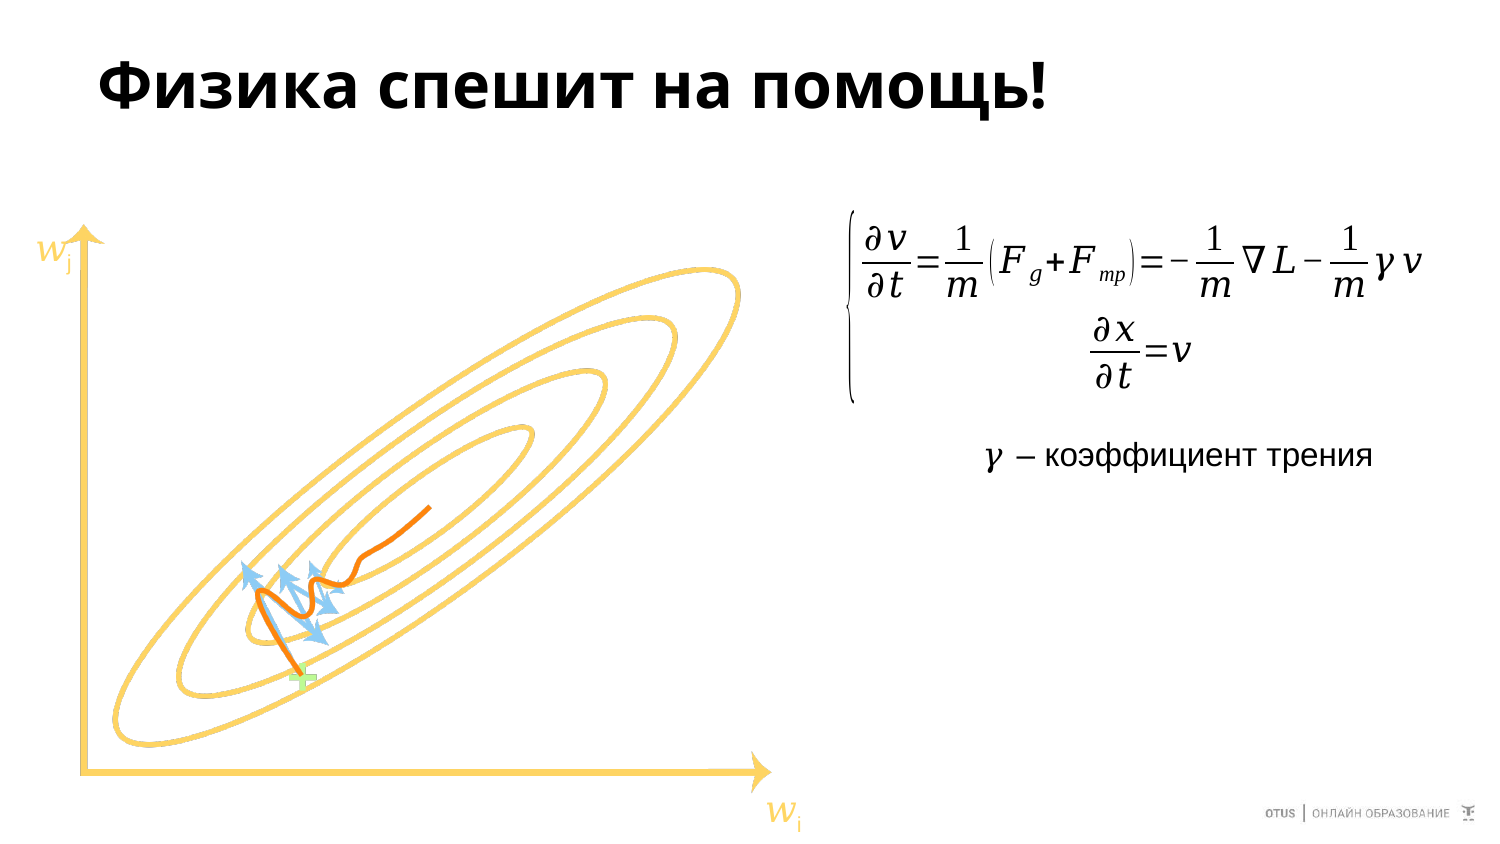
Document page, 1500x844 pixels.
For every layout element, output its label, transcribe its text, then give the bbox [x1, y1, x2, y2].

text_box 𝛾 – коэффициент трения [967, 425, 1500, 481]
title Физика спешит на помощь! [82, 28, 1480, 209]
text_box 𝑤i [789, 777, 1500, 844]
picture [19, 164, 785, 844]
text_box 𝑤j [790, 216, 880, 283]
